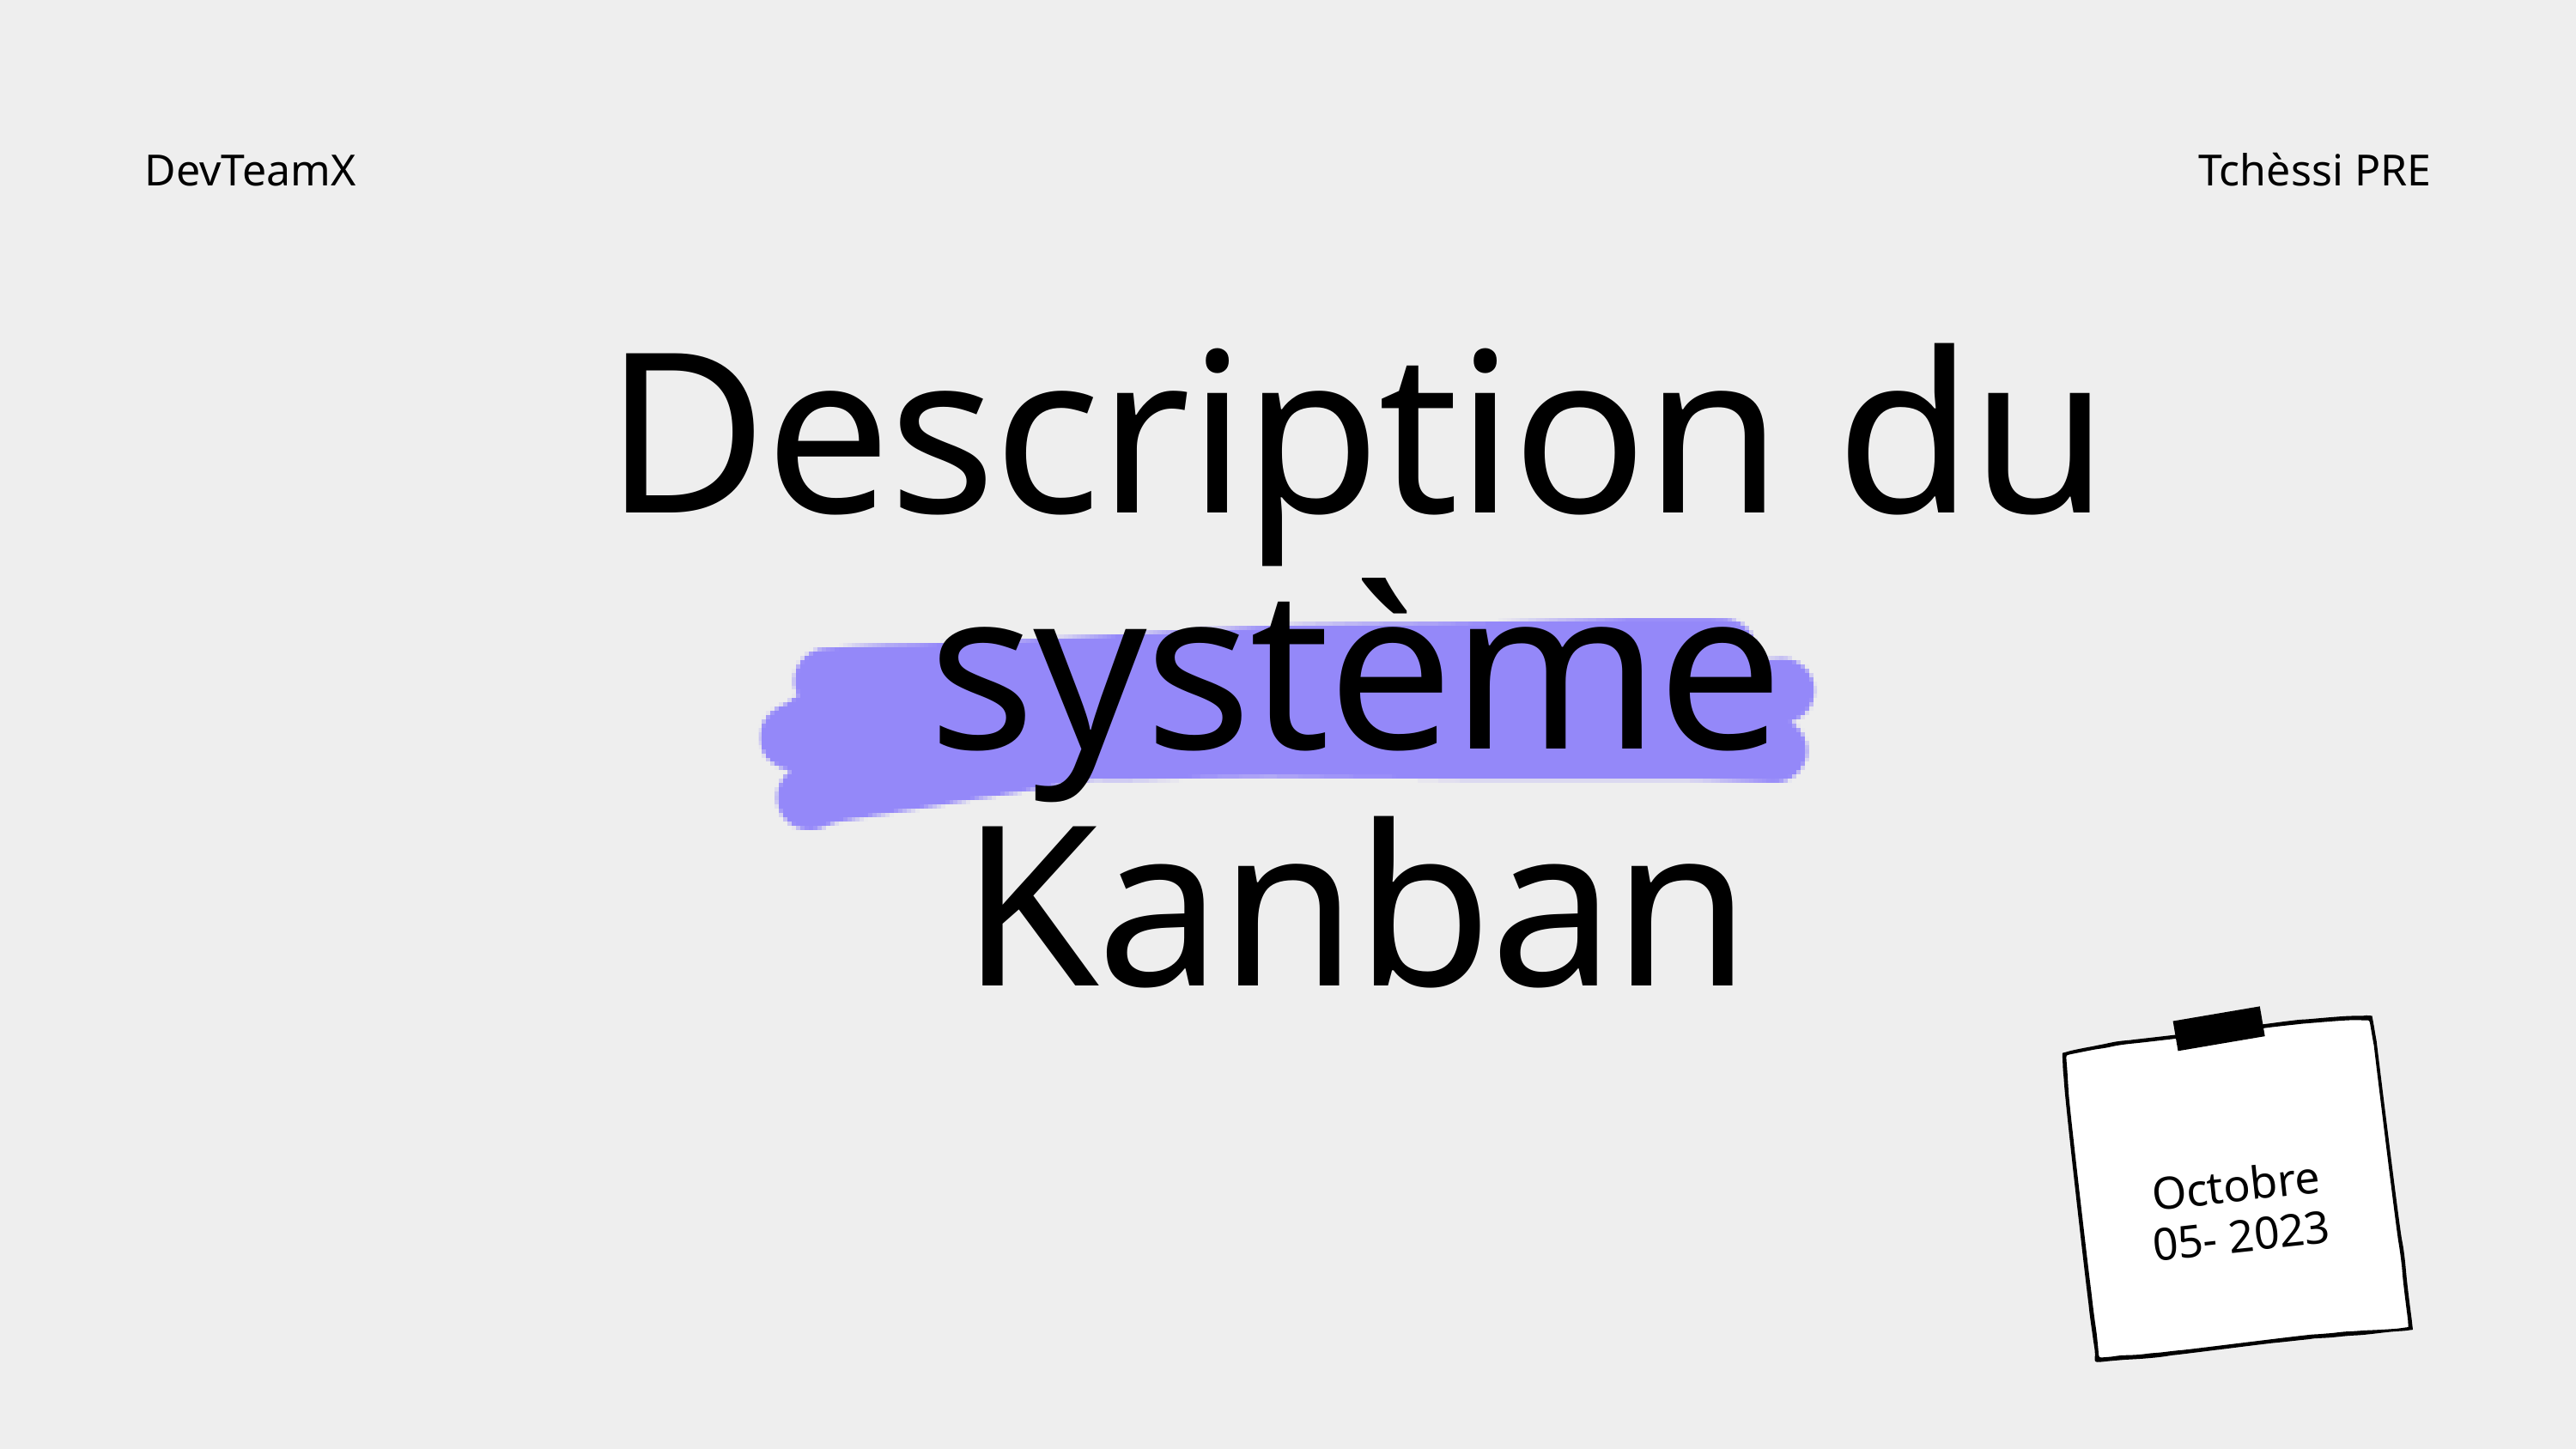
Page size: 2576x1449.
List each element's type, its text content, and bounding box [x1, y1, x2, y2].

text_box DevTeamX [144, 134, 1020, 195]
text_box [2075, 1009, 2396, 1349]
text_box Description du système Kanban [589, 320, 2123, 1267]
text_box Tchèssi PRE [1556, 134, 2432, 195]
